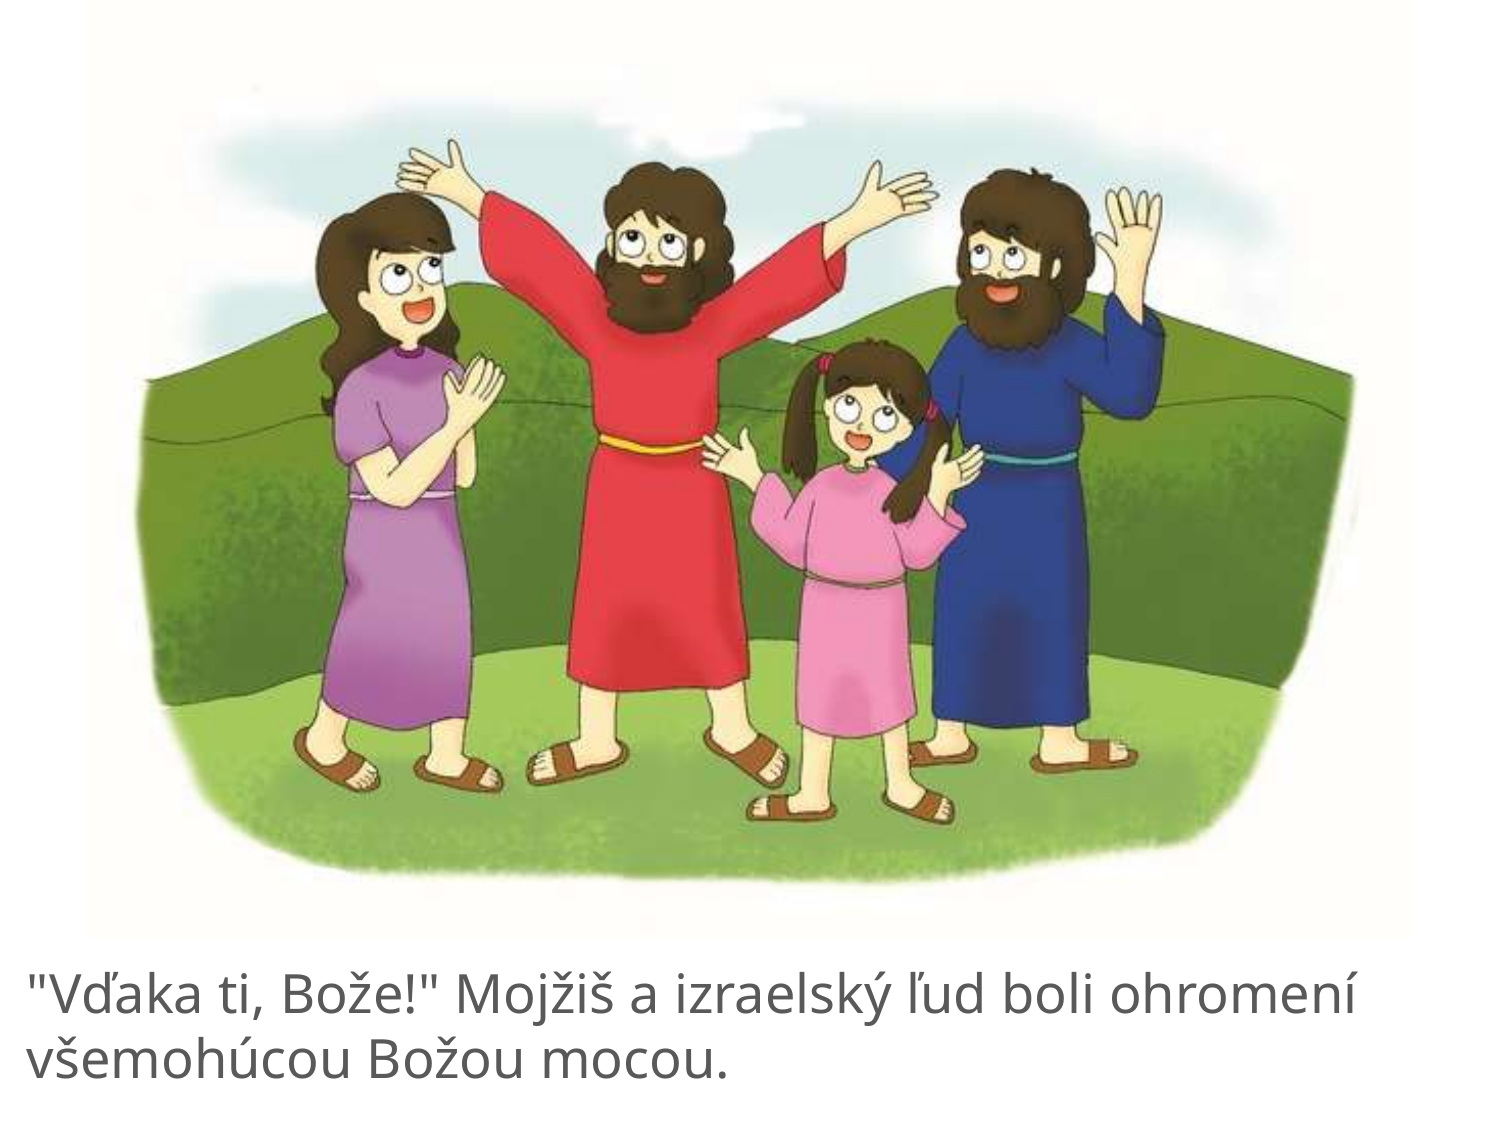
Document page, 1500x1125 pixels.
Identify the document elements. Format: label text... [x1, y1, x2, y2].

text_box "Vďaka ti, Bože!" Mojžiš a izraelský ľud boli ohromení všemohúcou Božou mocou. [11, 952, 1498, 1097]
picture [85, 0, 1412, 938]
